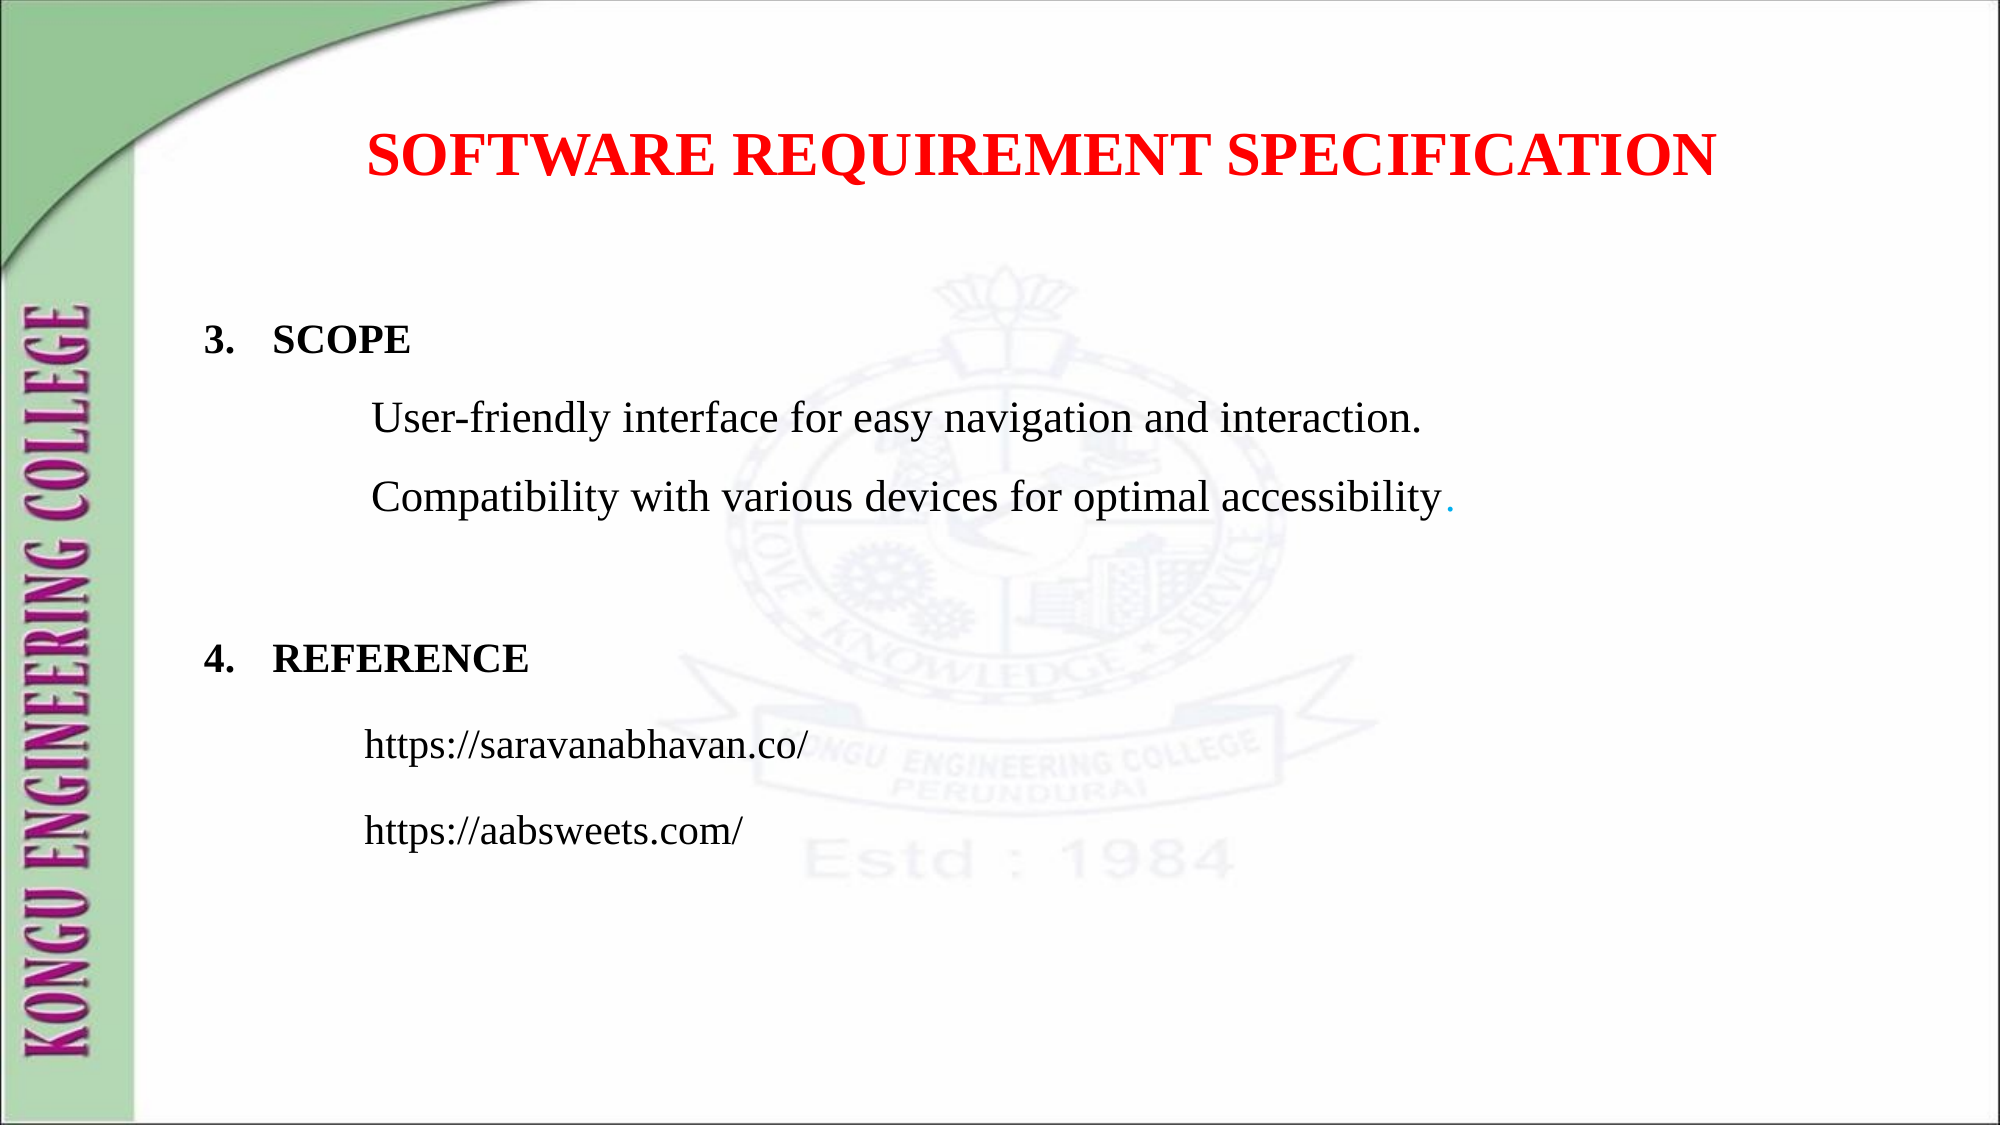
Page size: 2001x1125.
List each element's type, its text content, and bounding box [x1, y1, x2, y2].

title SOFTWARE REQUIREMENT SPECIFICATION [213, 57, 1825, 302]
picture [0, 0, 2000, 1125]
text_box SCOPE User-friendly interface for easy navigation and interaction. Compatibility with various devices for optimal accessibility. REFERENCE https://saravanabhavan.co/ https://aabsweets.com/ [201, 309, 1600, 940]
